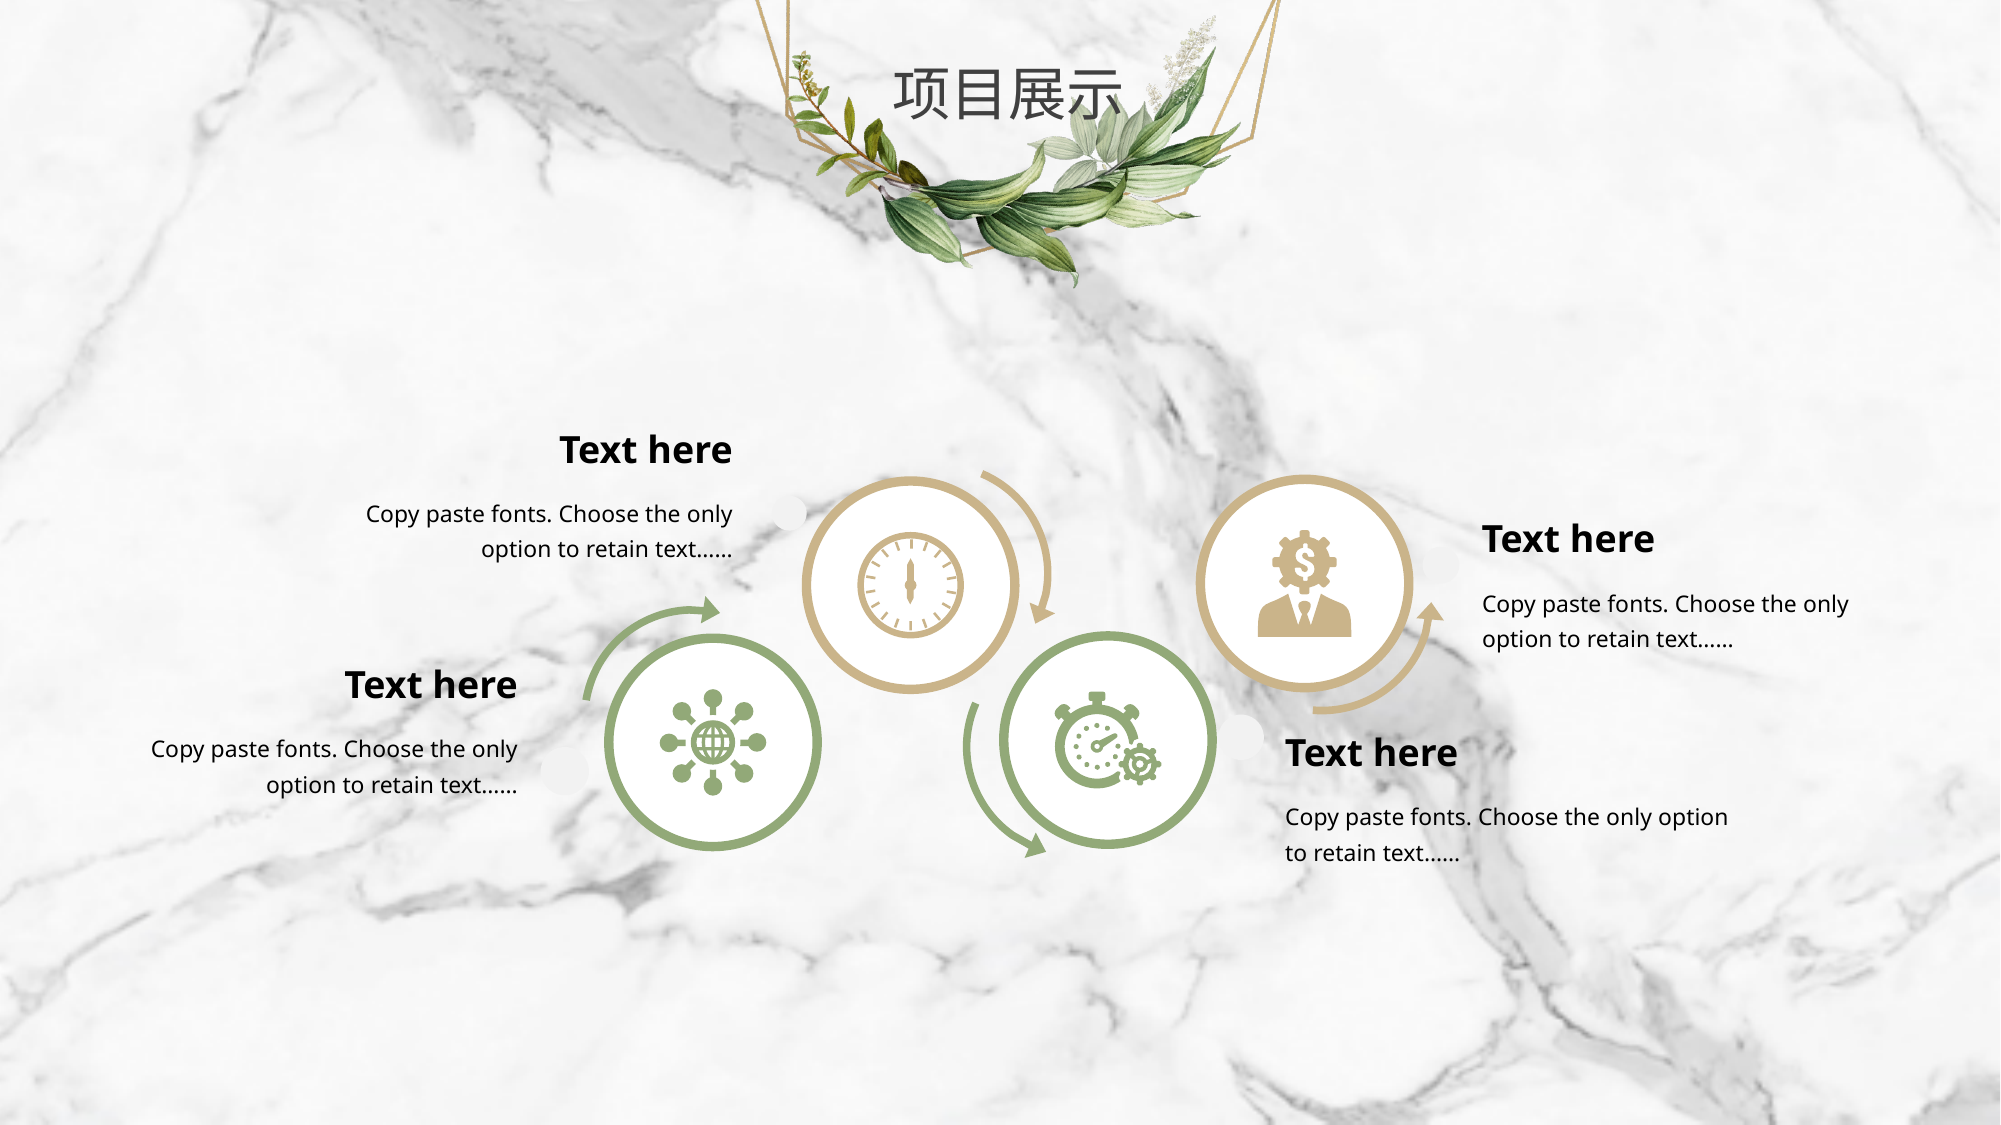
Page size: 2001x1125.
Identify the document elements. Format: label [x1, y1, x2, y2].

text_box [699, 0, 1256, 267]
picture [0, 0, 2001, 1125]
text_box [110, 418, 1890, 881]
